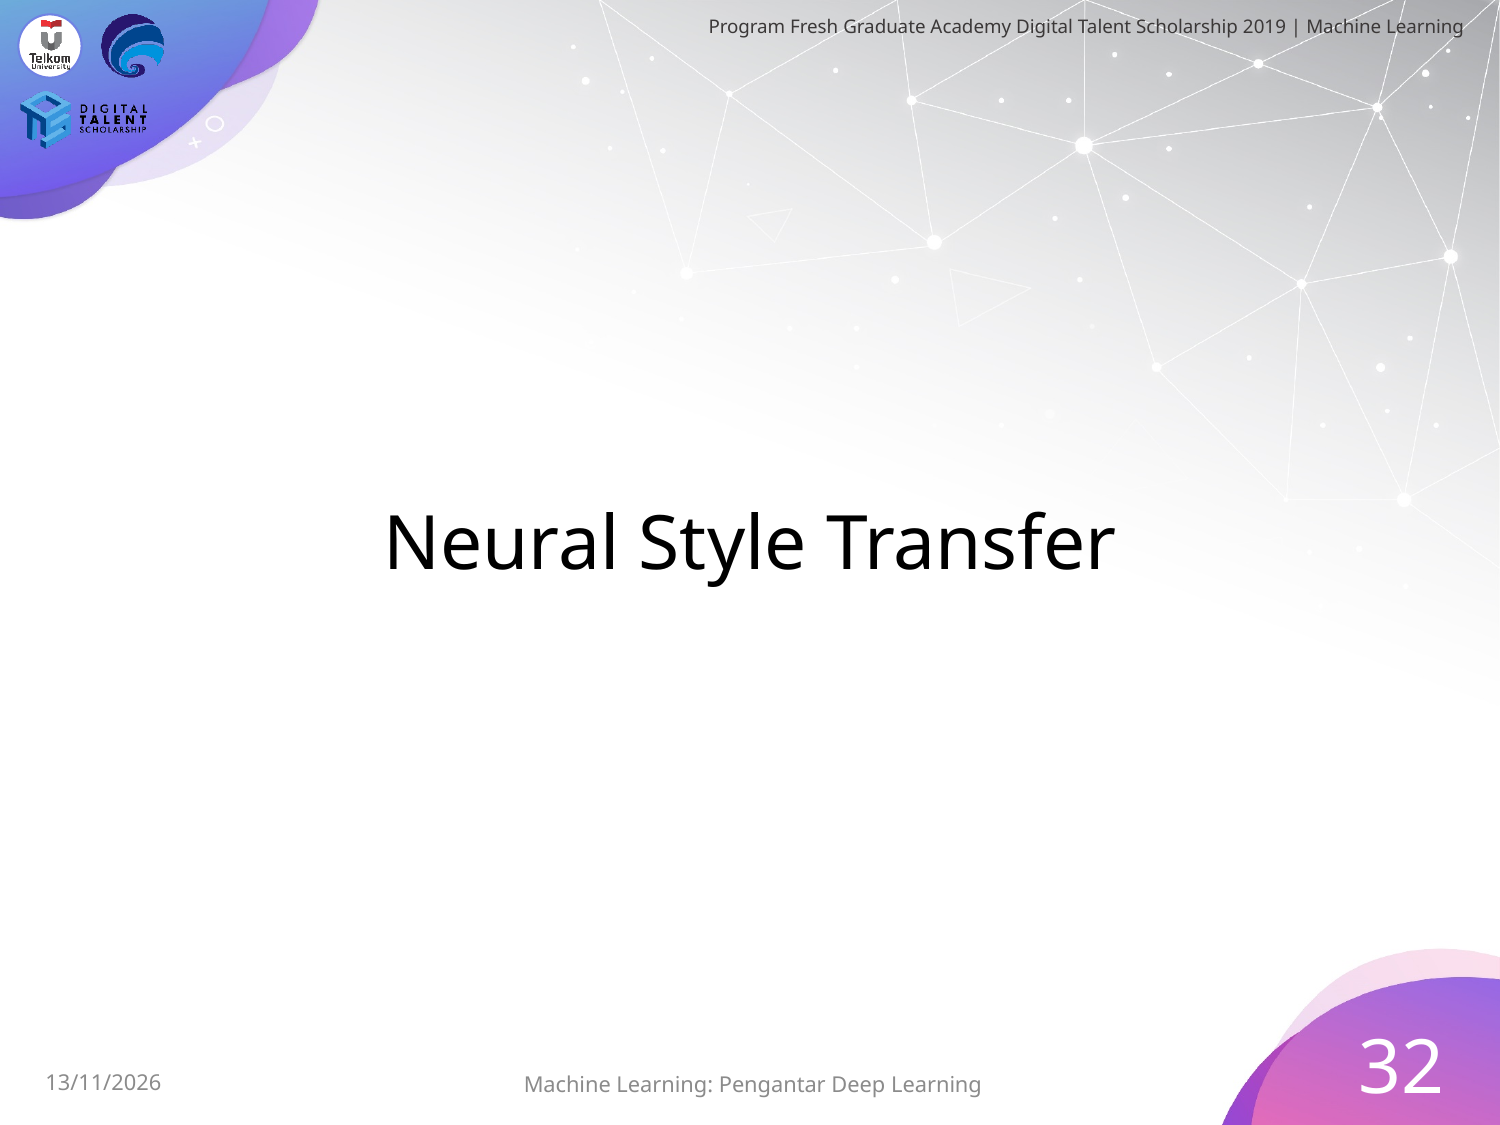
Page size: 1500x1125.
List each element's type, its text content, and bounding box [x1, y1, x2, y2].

picture [0, 0, 1500, 1125]
slide_number 32 [1327, 1025, 1477, 1115]
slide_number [30, 1053, 272, 1114]
title Neural Style Transfer [67, 492, 1433, 598]
footer Machine Learning: Pengantar Deep Learning [386, 1053, 1121, 1114]
